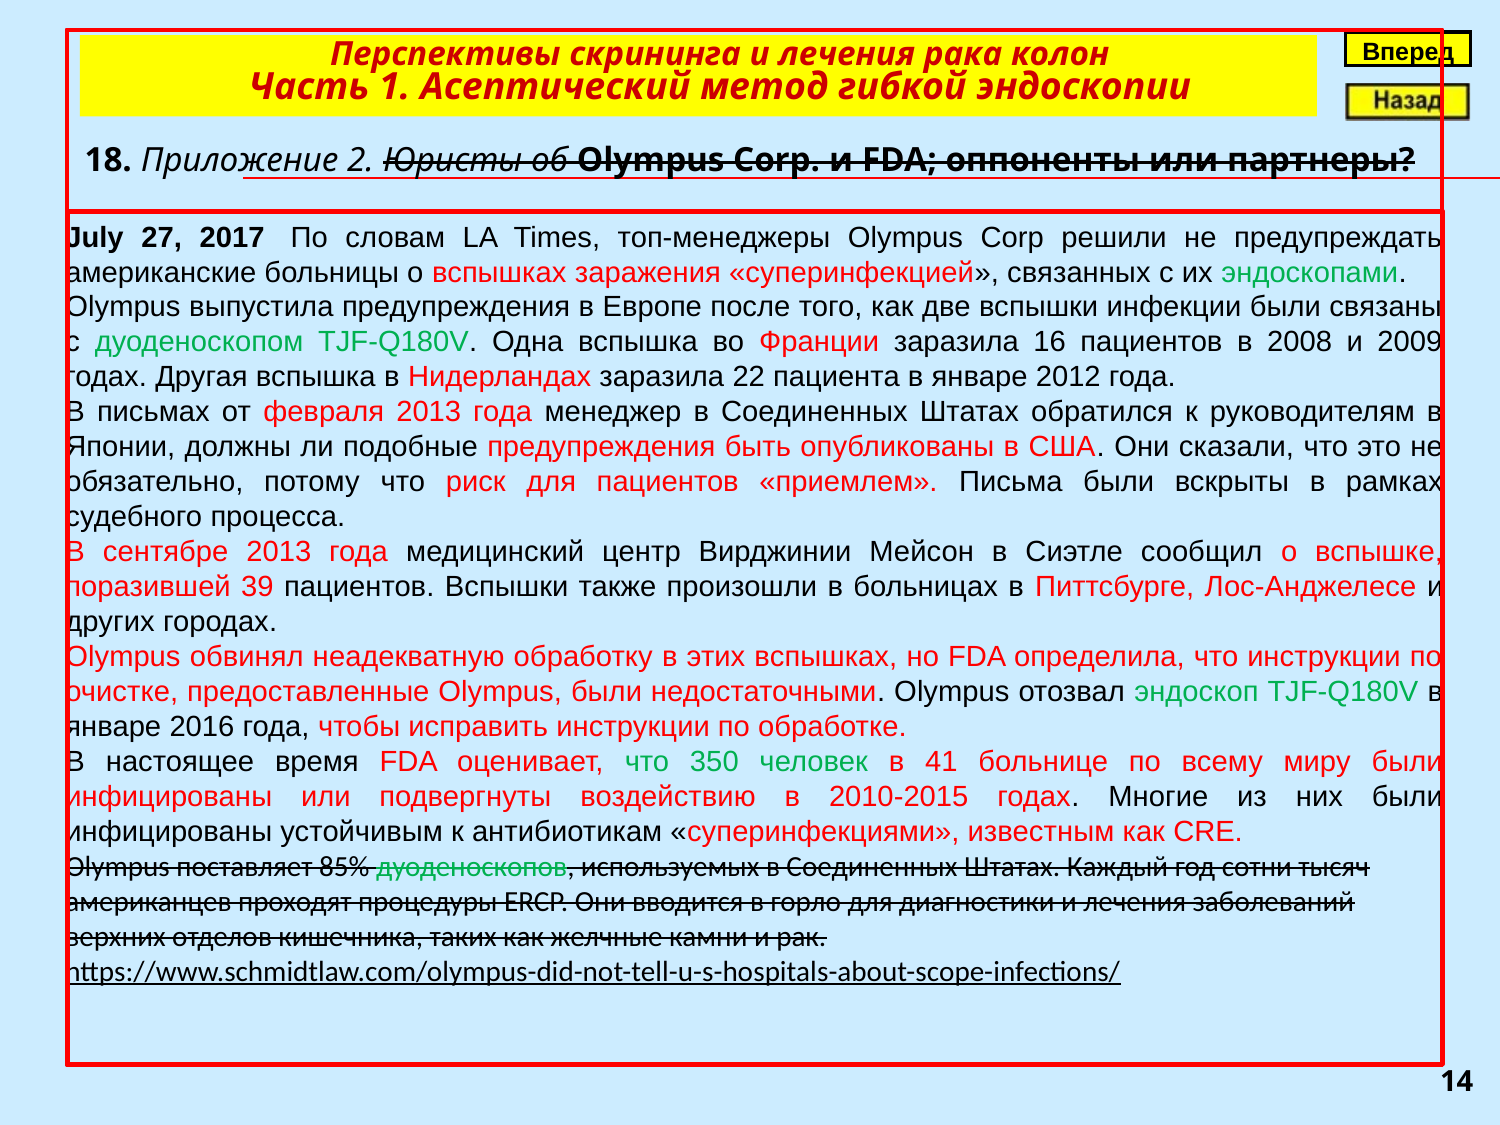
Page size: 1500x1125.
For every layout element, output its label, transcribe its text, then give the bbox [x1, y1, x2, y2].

text_box 18. Приложение 2. Юристы об Olympus Corp. и FDA; оппоненты или партнеры? [0, 141, 1500, 229]
text_box Вперед [1444, 32, 1471, 66]
text_box [1444, 83, 1471, 122]
text_box [65, 28, 1444, 141]
text_box 14 [1440, 1064, 1479, 1103]
text_box [66, 229, 1445, 1066]
